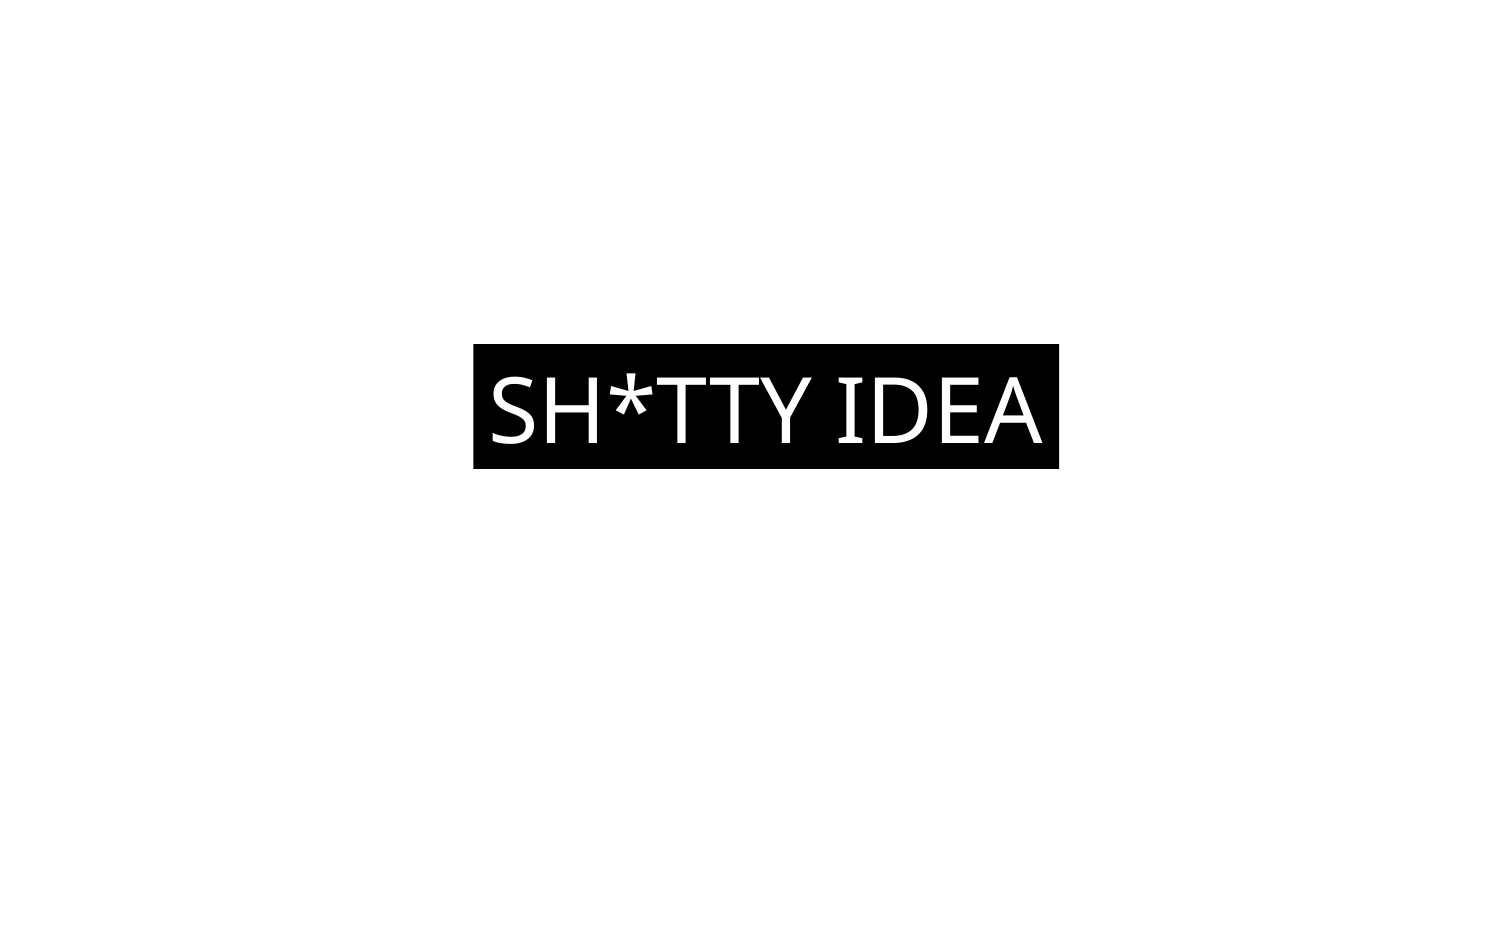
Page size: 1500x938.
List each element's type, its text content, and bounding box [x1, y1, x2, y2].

text_box SH*TTY IDEA [473, 344, 1060, 469]
